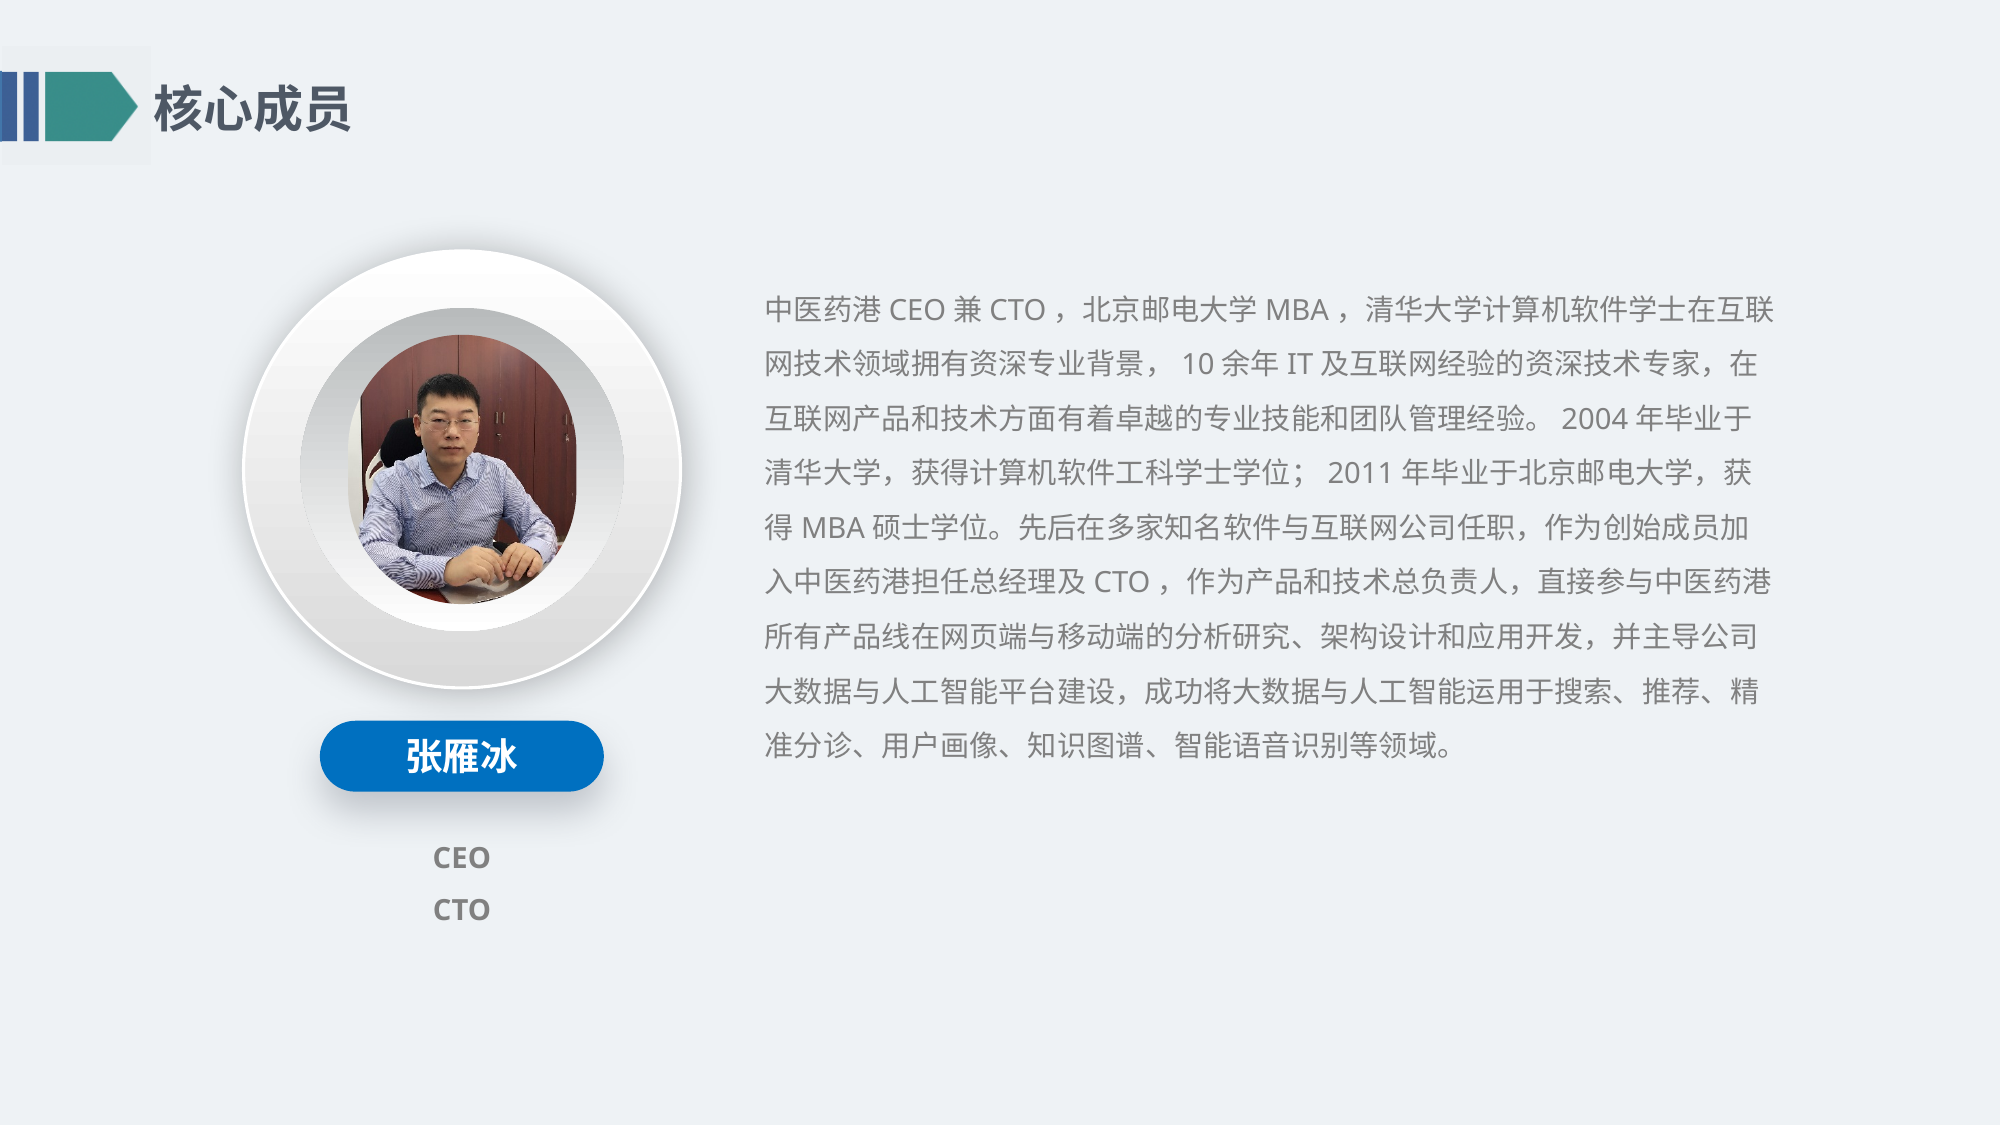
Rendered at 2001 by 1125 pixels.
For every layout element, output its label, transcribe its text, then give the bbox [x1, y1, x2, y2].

text_box 核心成员 [151, 69, 369, 145]
picture [348, 334, 577, 605]
text_box CEO CTO [313, 814, 611, 934]
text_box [243, 250, 681, 688]
picture [2, 46, 151, 165]
text_box 中医药港CEO兼CTO，北京邮电大学MBA，清华大学计算机软件学士在互联网技术领域拥有资深专业背景，10余年IT及互联网经验的资深技术专家，在互联网产品和技术方面有着卓越的专业技能和团队管理经验。2004年毕业于清华大学，获得计算机软件工科学士学位；2011年毕业于北京邮电大学，获得MBA硕士学位。先后在多家知名软件与互联网公司任职，作为创始成员加入中医药港担任总经理及CTO，作为产品和技术总负责人，直接参与中医药港所有产品线在网页端与移动端的分析研究、架构设计和应用开发，并主导公司大数据与人工智能平台建设，成功将大数据与人工智能运用于搜索、推荐、精准分诊、用户画像、知识图谱、智能语音识别等领域。 [750, 263, 1792, 815]
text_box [322, 723, 602, 790]
